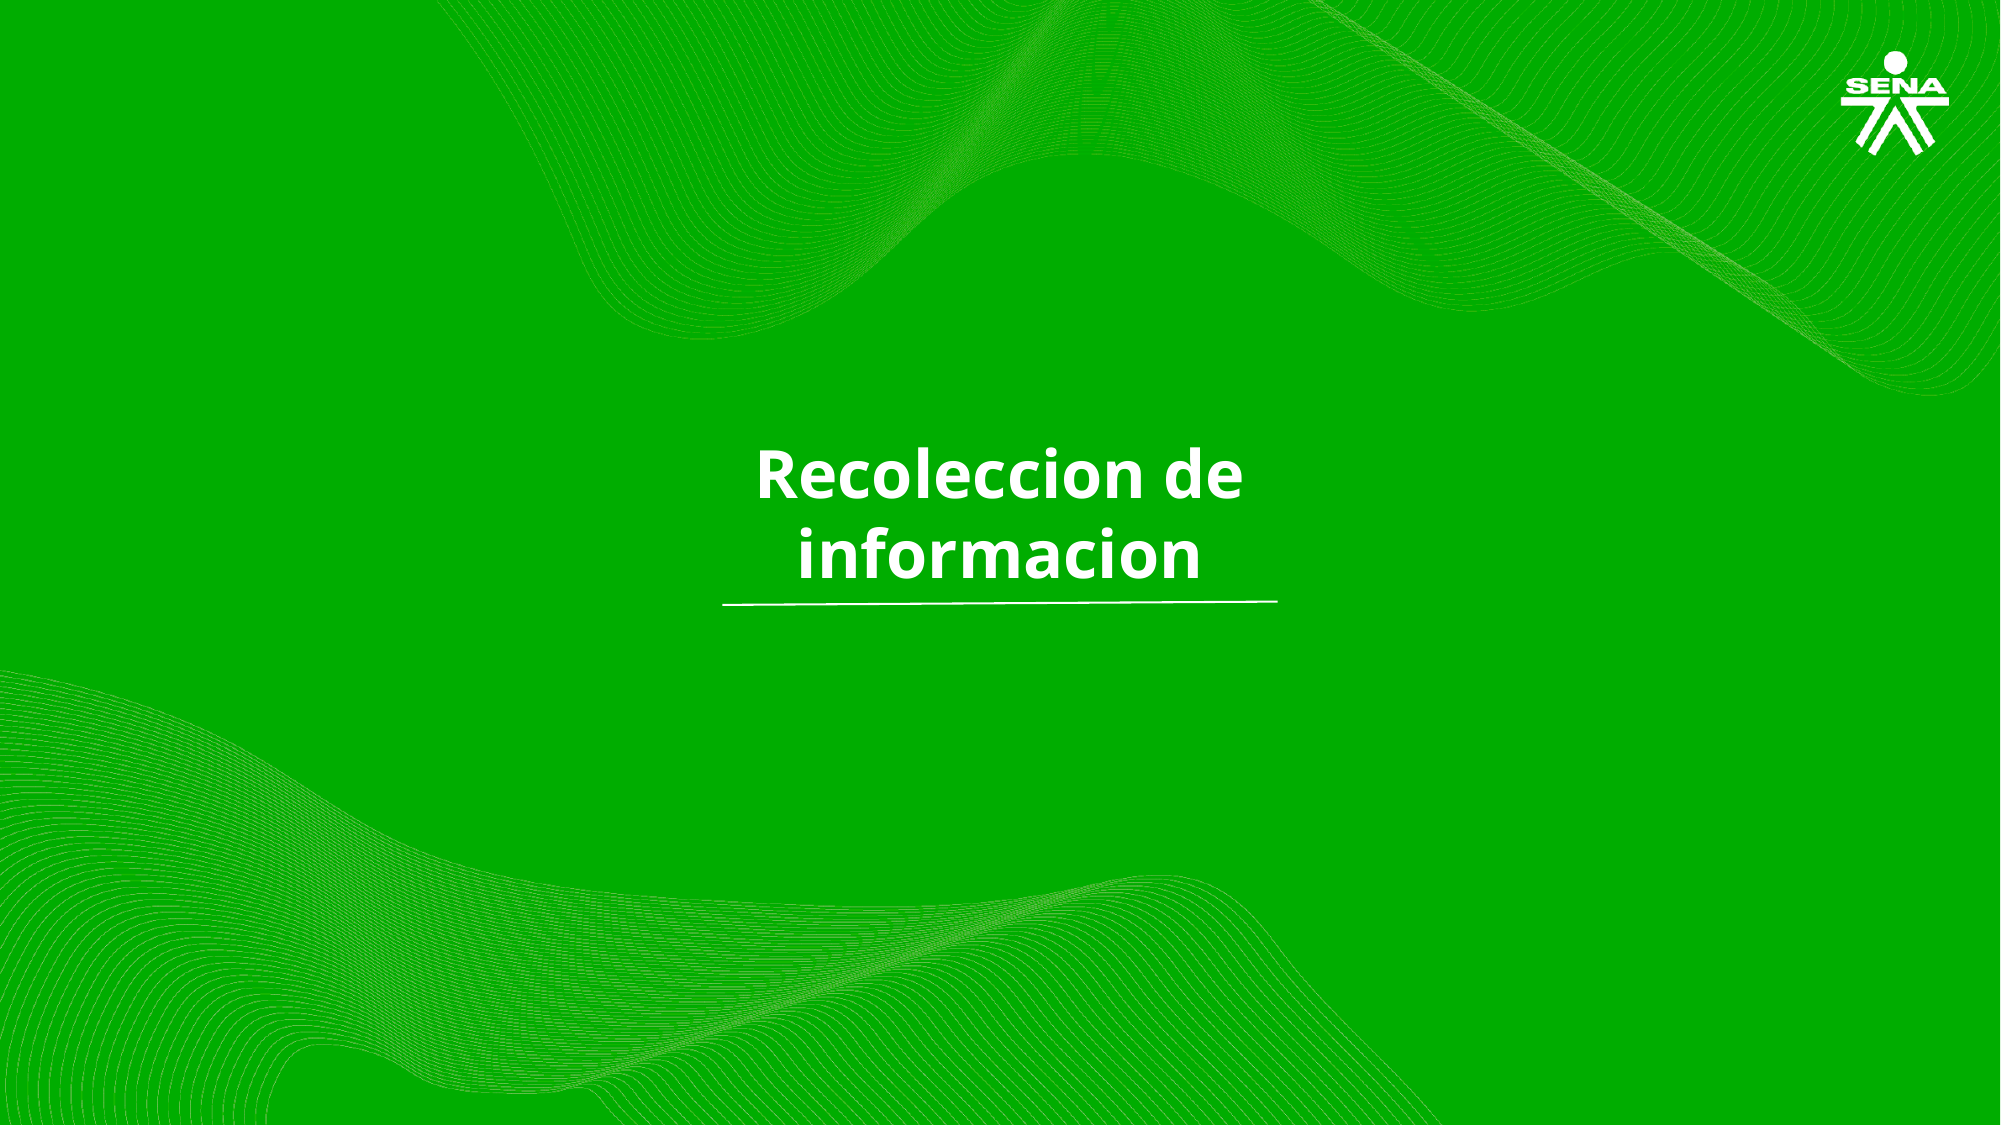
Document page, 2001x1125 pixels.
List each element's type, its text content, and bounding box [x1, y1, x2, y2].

picture [0, 0, 2001, 1125]
text_box Recoleccion de informacion [637, 424, 1363, 600]
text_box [721, 601, 1278, 606]
